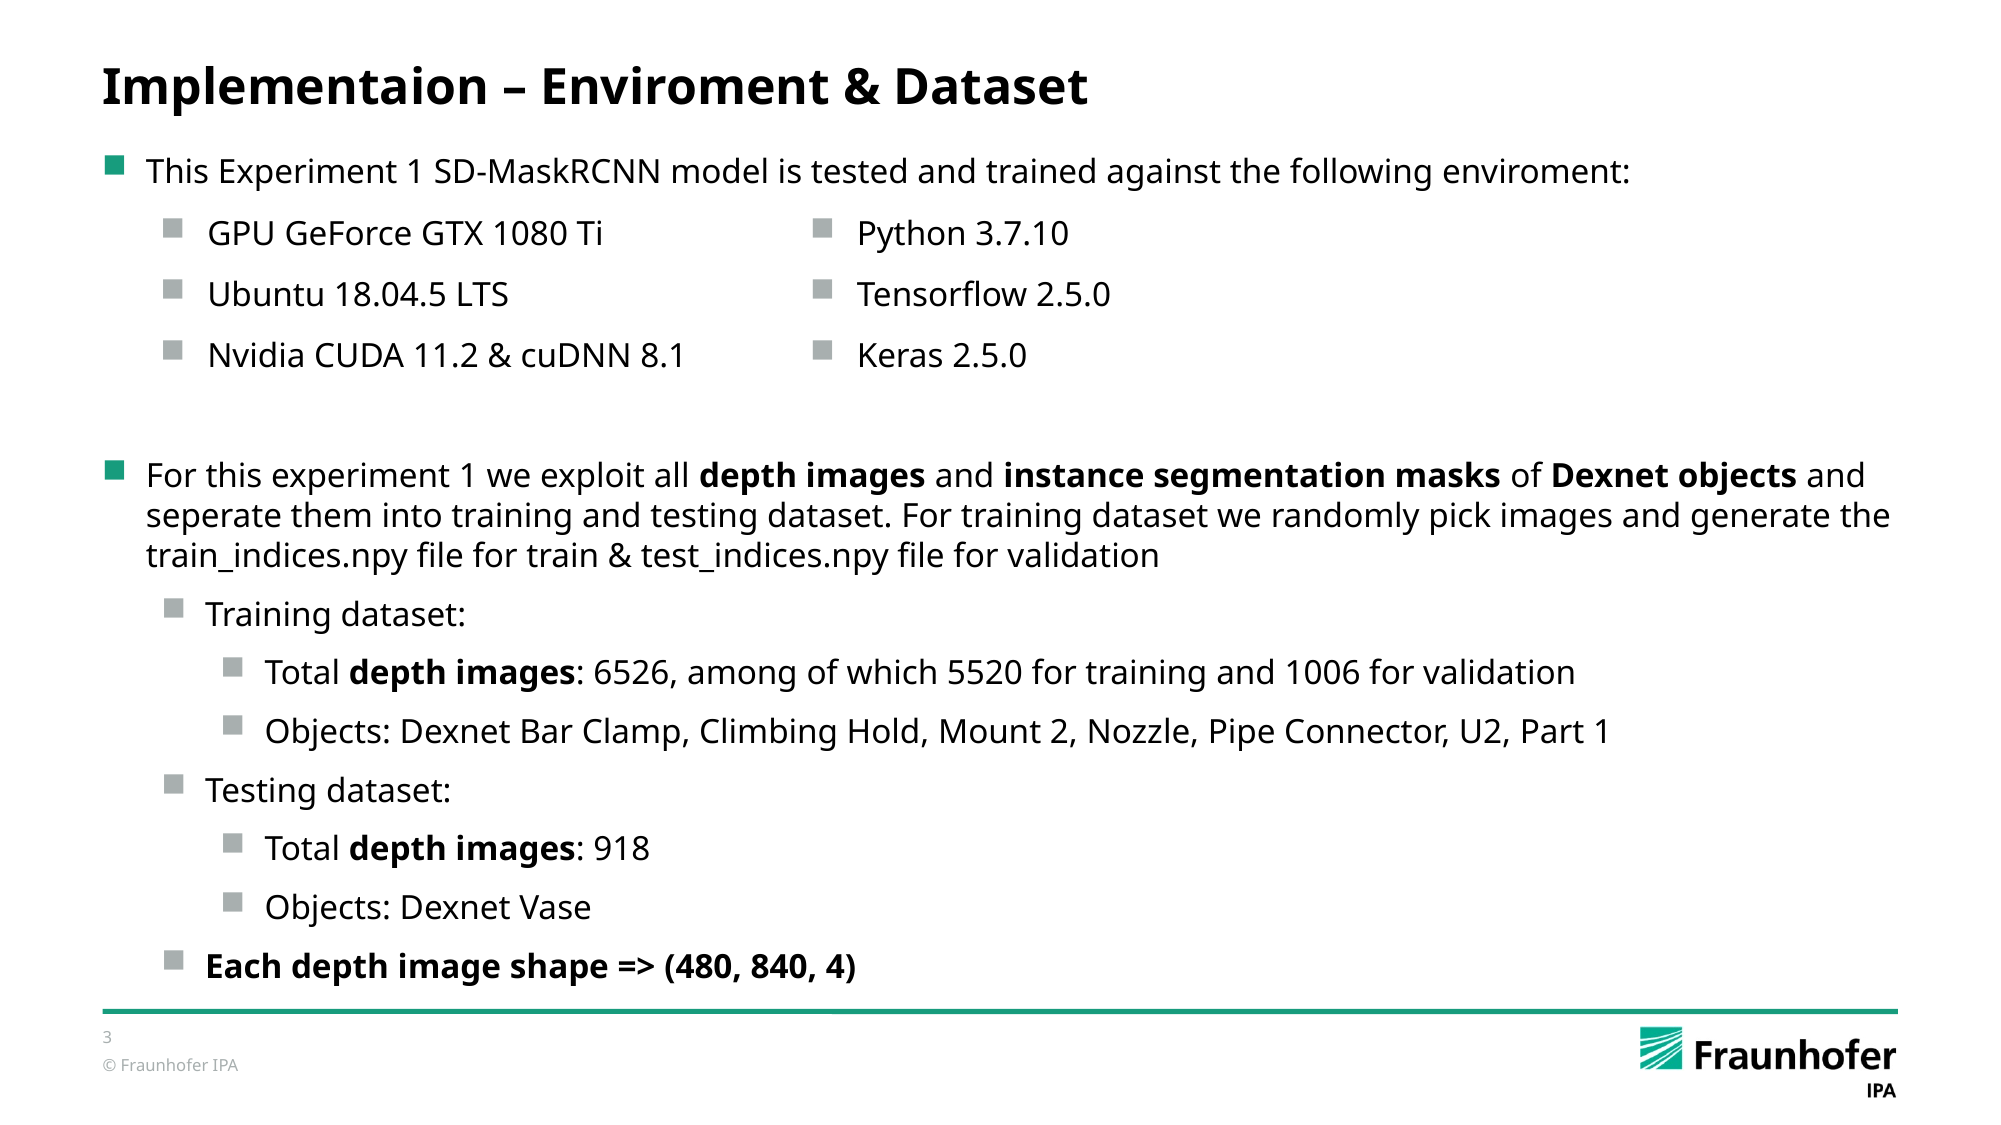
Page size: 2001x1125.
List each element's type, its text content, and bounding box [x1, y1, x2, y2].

table_cell Tensorflow 2.5.0 [795, 263, 1292, 324]
title Implementaion – Enviroment & Dataset [102, 54, 1898, 149]
table_header Python 3.7.10 [795, 202, 1292, 263]
table_cell Ubuntu 18.04.5 LTS [145, 263, 795, 324]
table_cell Nvidia CUDA 11.2 & cuDNN 8.1 [145, 324, 795, 385]
table_cell Keras 2.5.0 [795, 324, 1292, 385]
picture [1640, 1026, 1898, 1098]
list This Experiment 1 SD-MaskRCNN model is tested and trained against the following enviroment: For this experiment 1 we exploit all depth images and instance segmentation masks of Dexnet objects and seperate them into training and testing dataset. For training dataset we randomly pick images and generate the train_indices.npy file for train & test_indices.npy file for validation Training dataset: Total depth images: 6526, among of which 5520 for training and 1006 for validation Objects: Dexnet Bar Clamp, Climbing Hold, Mount 2, Nozzle, Pipe Connector, U2, Part 1 Testing dataset: Total depth images: 918 Objects: Dexnet Vase Each depth image shape => (480, 840, 4) [102, 149, 1898, 1014]
table_header GPU GeForce GTX 1080 Ti [145, 202, 795, 263]
